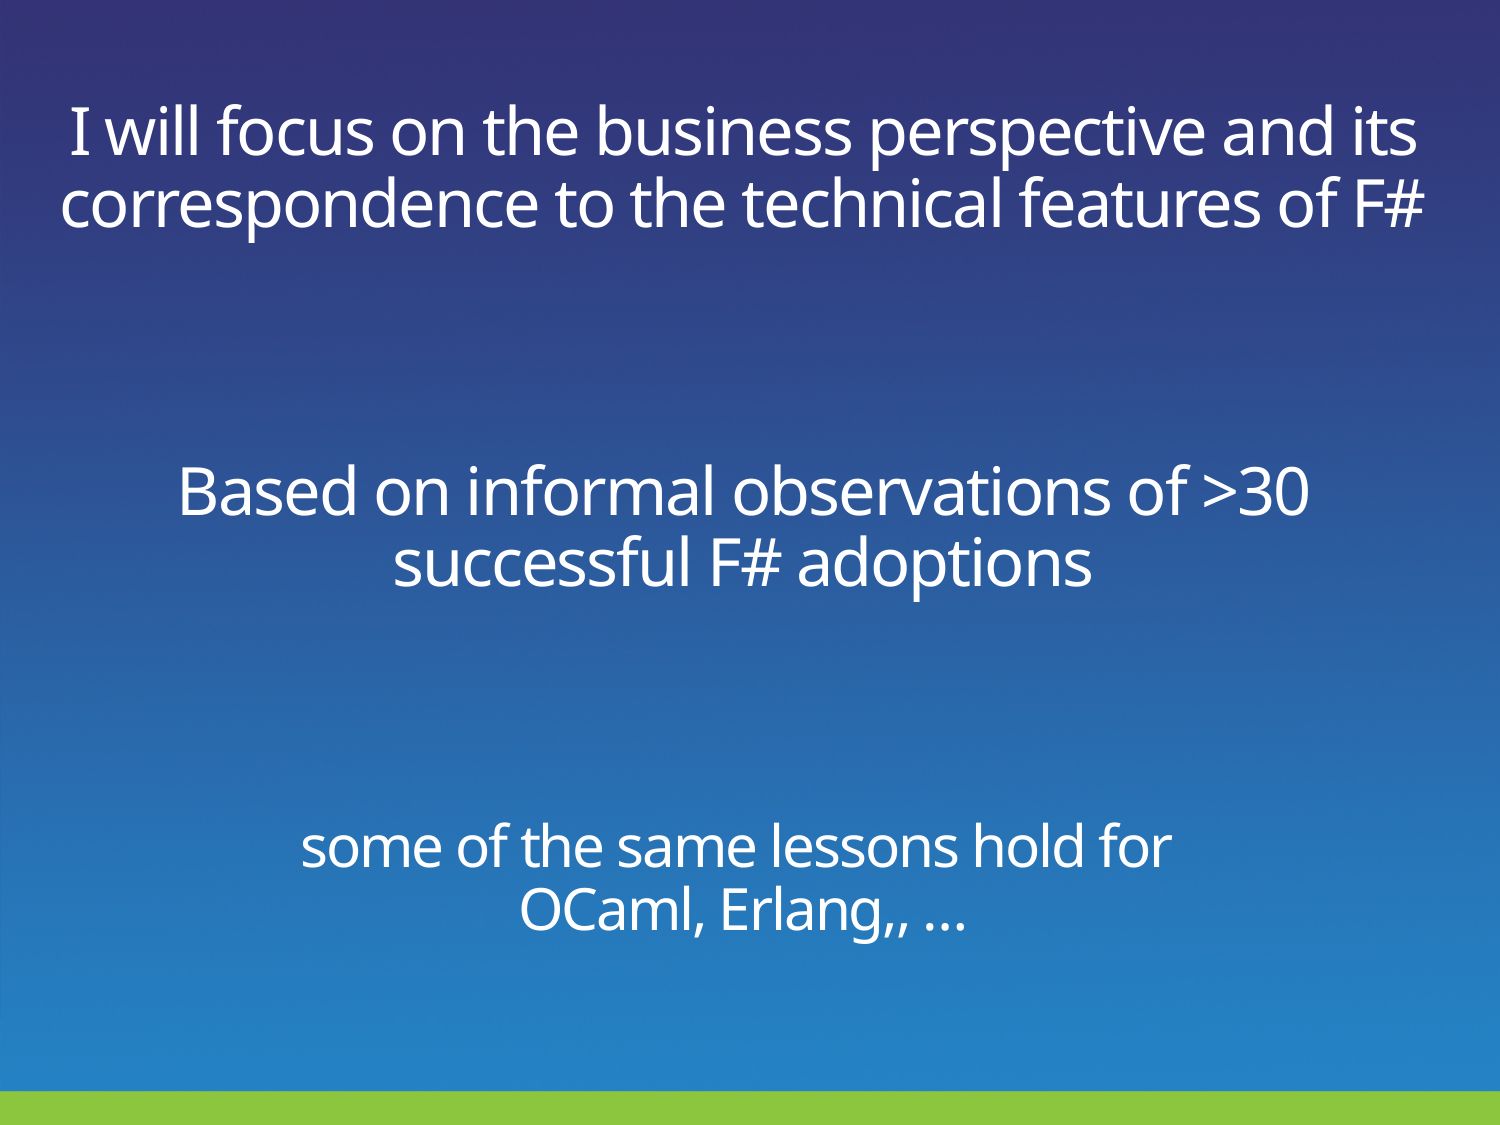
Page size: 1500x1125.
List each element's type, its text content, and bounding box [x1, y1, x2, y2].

picture [0, 0, 1500, 1125]
title I will focus on the business perspective and its correspondence to the technical features of F# Based on informal observations of >30 successful F# adoptions some of the same lessons hold for OCaml, Erlang,, … [56, 97, 1431, 952]
